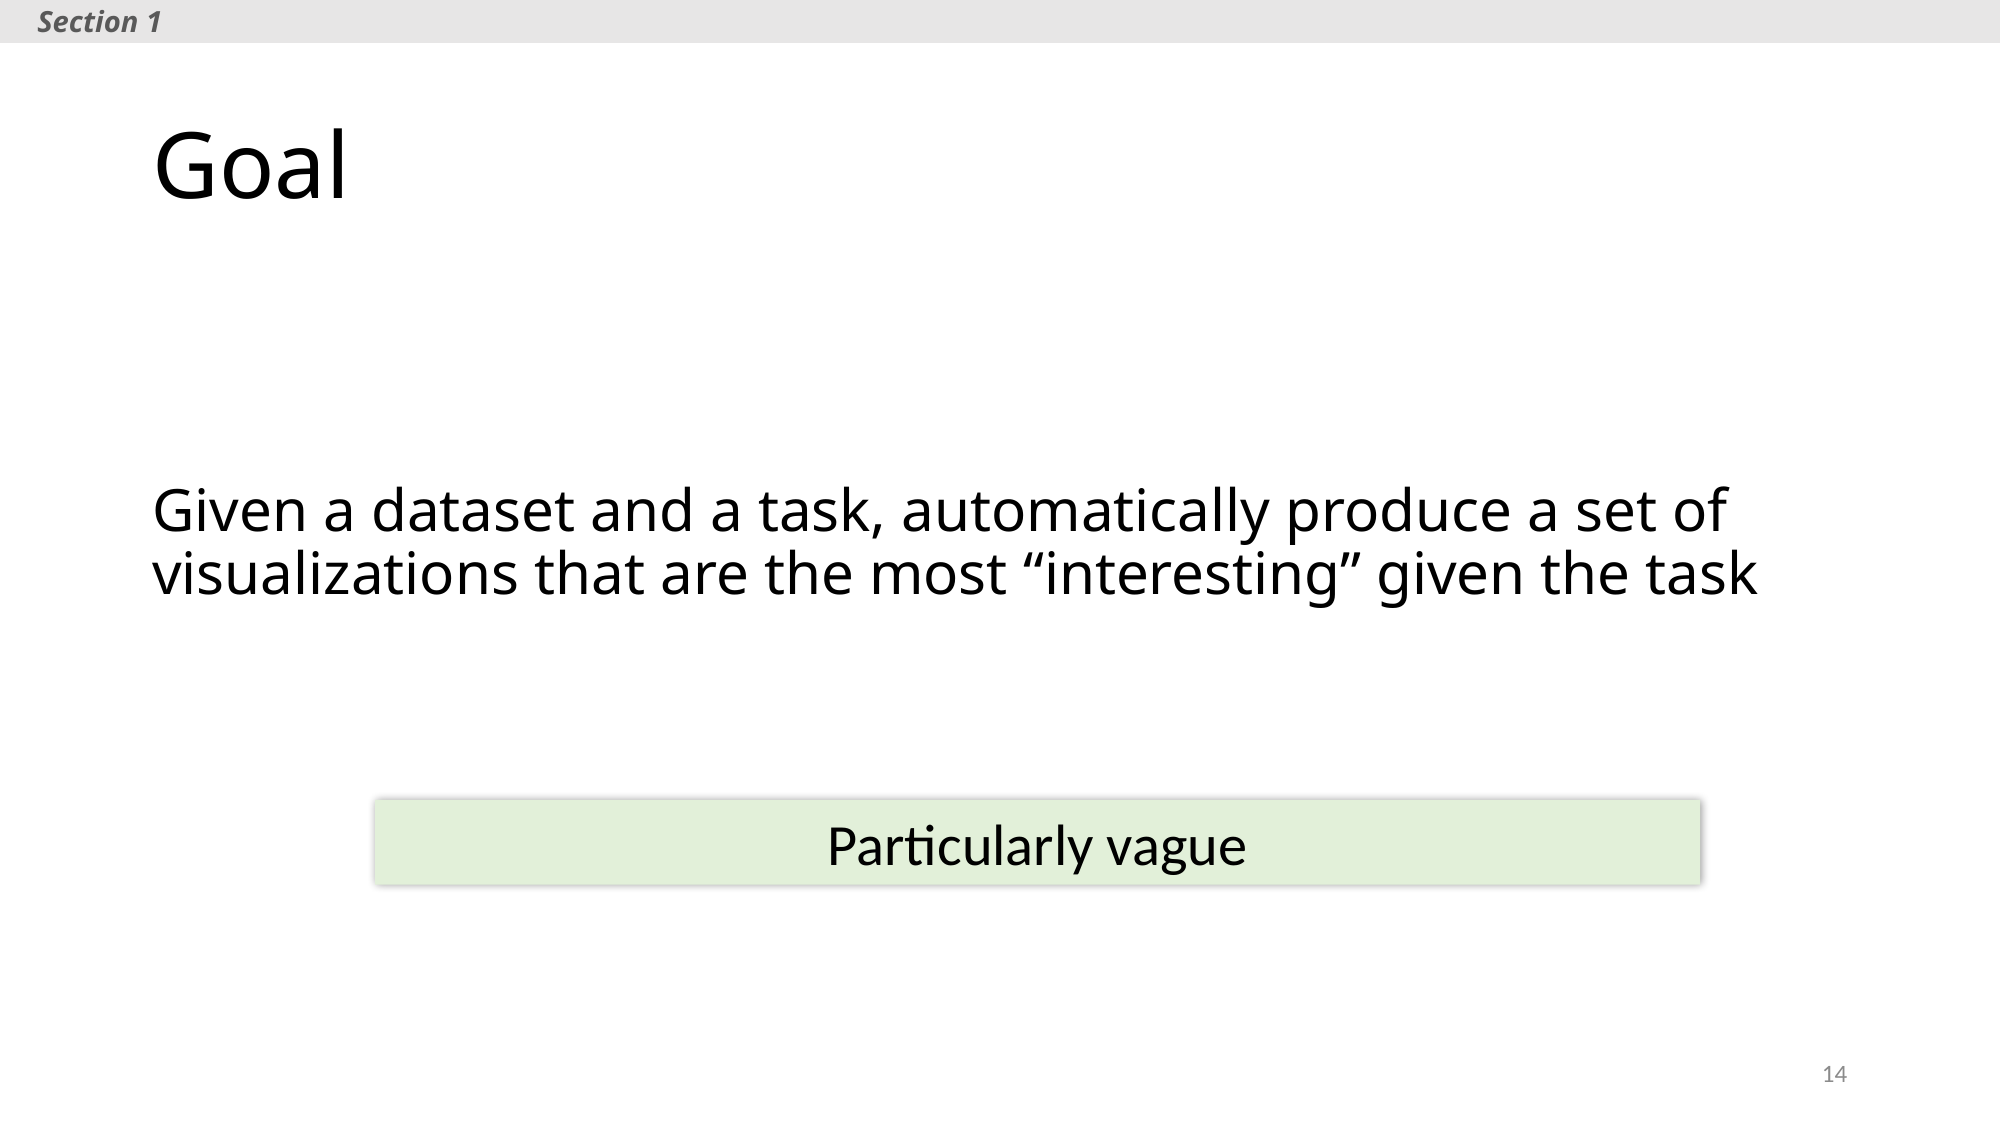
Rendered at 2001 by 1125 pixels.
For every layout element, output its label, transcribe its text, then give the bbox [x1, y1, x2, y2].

text_box Particularly vague [375, 799, 1701, 885]
slide_number 14 [1412, 1042, 1863, 1103]
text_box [0, 0, 2000, 47]
title Goal [137, 59, 1863, 278]
list Given a dataset and a task, automatically produce a set of visualizations that are the most “interesting” given the task [137, 299, 1863, 985]
